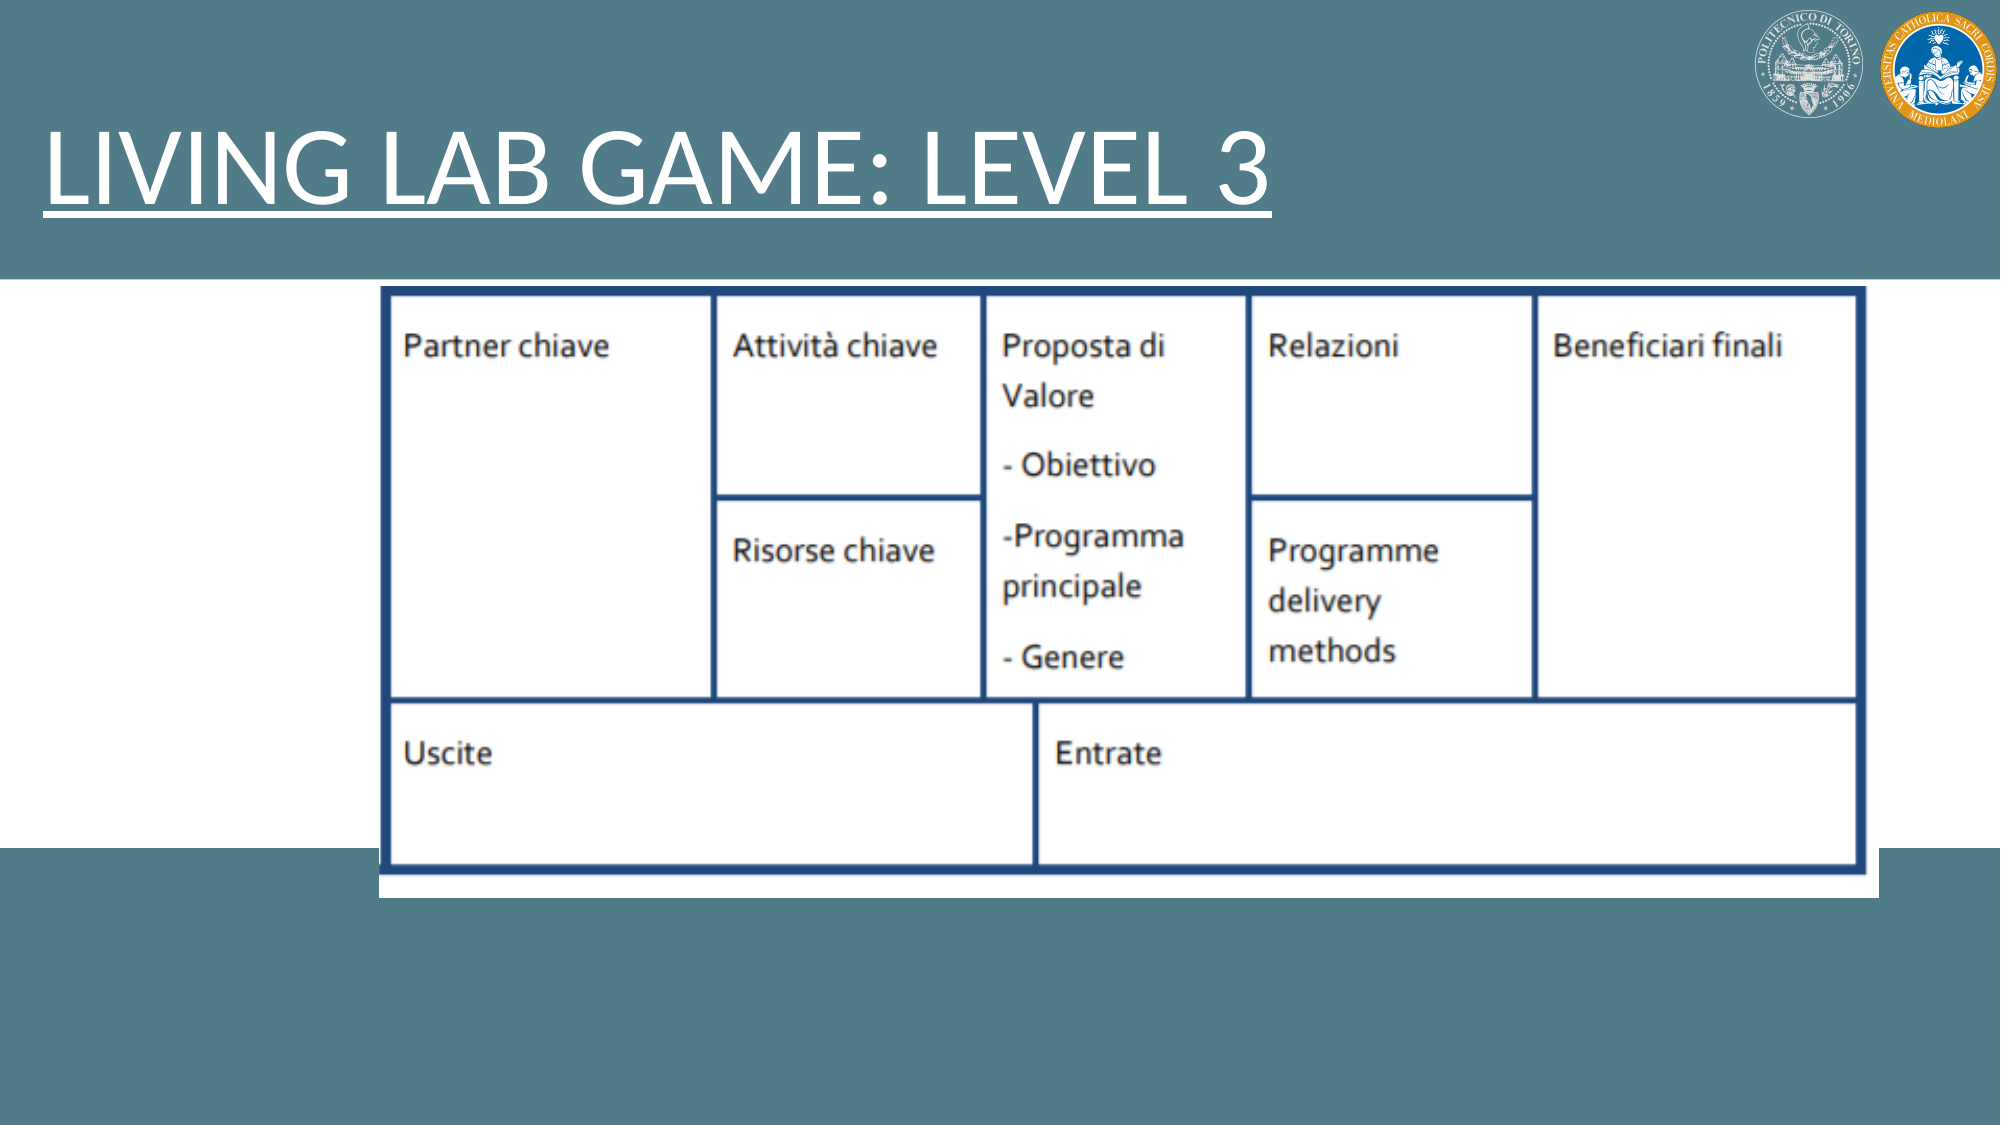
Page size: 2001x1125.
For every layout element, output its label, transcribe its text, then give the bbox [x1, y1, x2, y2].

picture [1755, 10, 1863, 118]
picture [379, 286, 1879, 898]
picture [1878, 10, 1998, 129]
text_box LIVING LAB GAME: LEVEL 3 [28, 84, 1288, 234]
